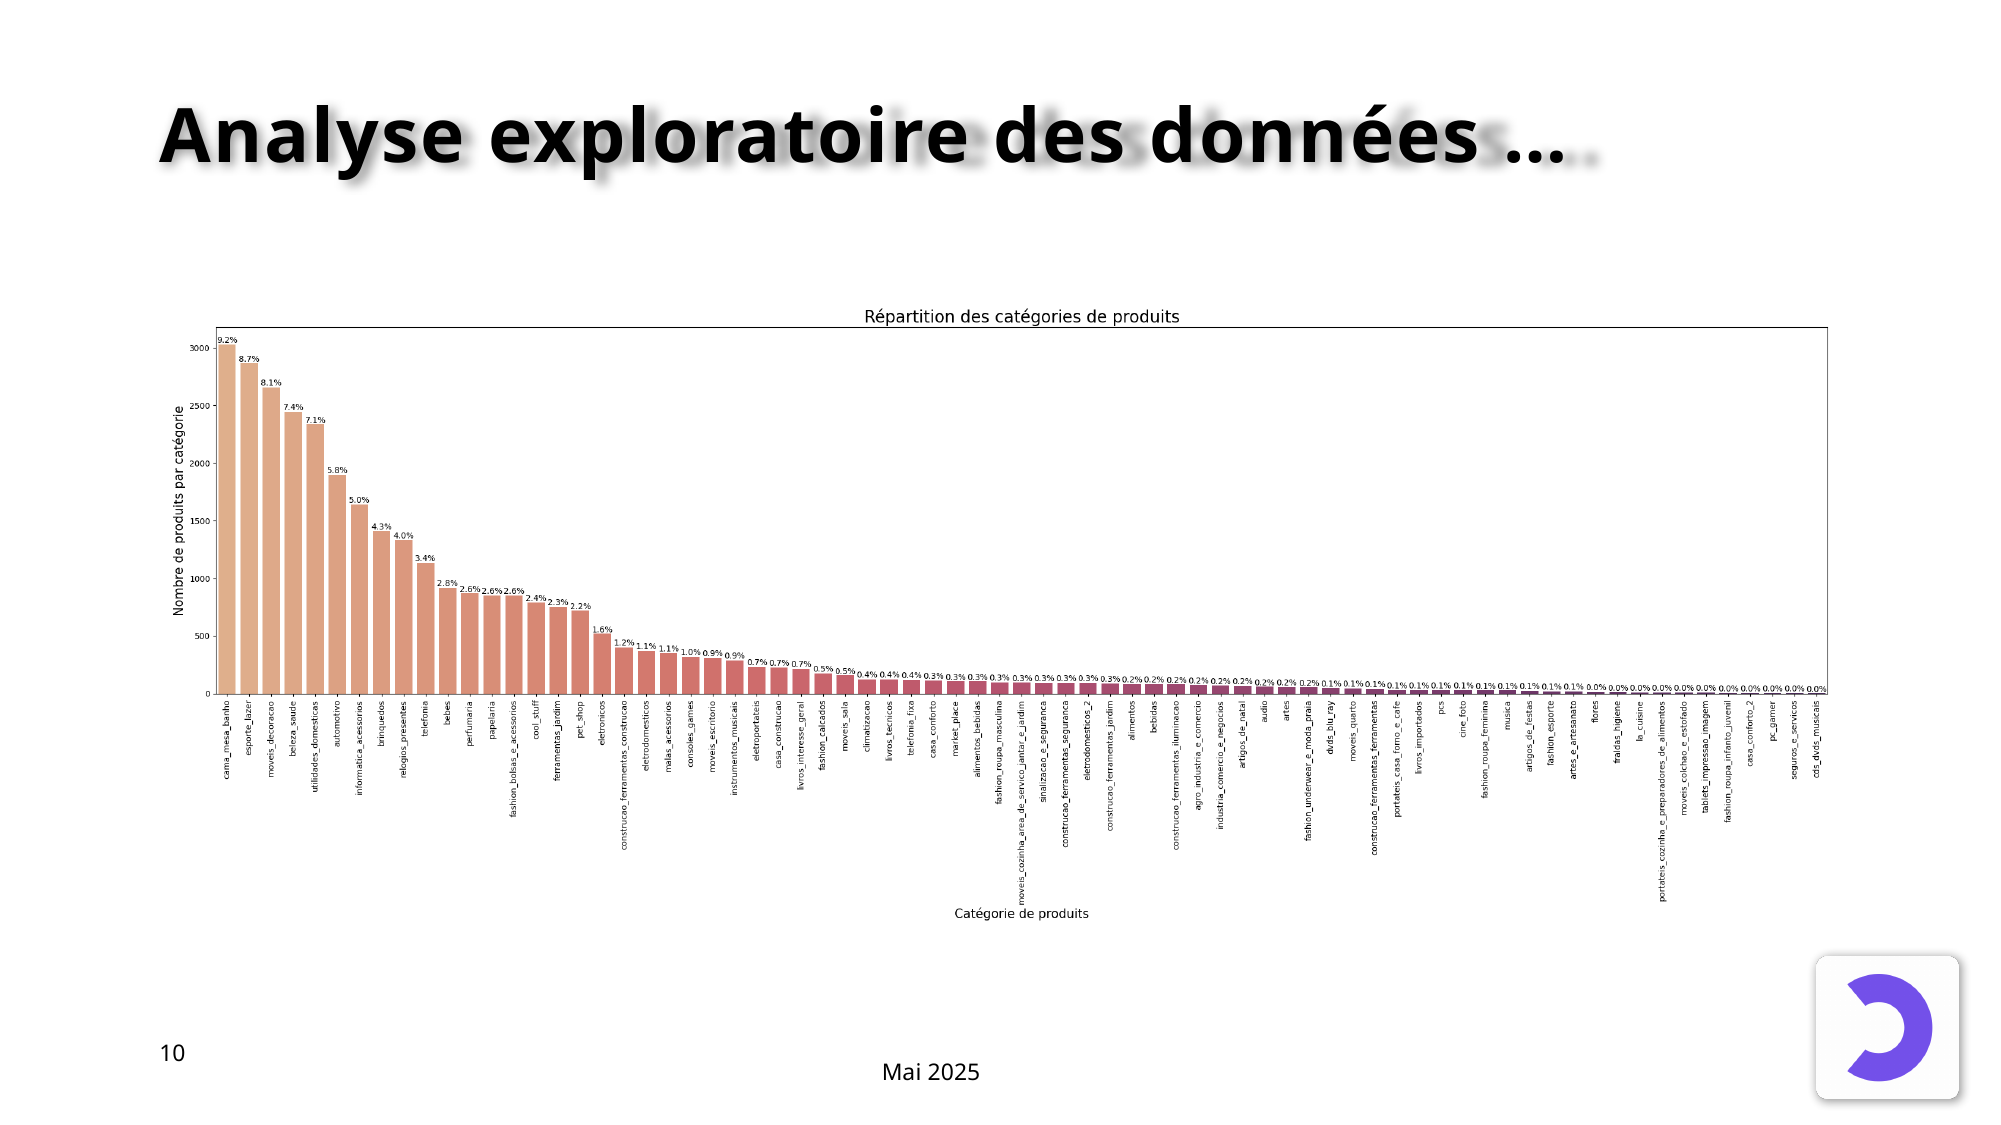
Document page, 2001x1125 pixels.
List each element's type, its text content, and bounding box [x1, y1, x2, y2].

picture [167, 302, 1833, 926]
slide_number 10 [159, 1038, 246, 1080]
title Analyse exploratoire des données … [159, 78, 1887, 179]
text_box Mai 2025 [823, 1049, 1039, 1088]
picture [1816, 956, 1959, 1099]
